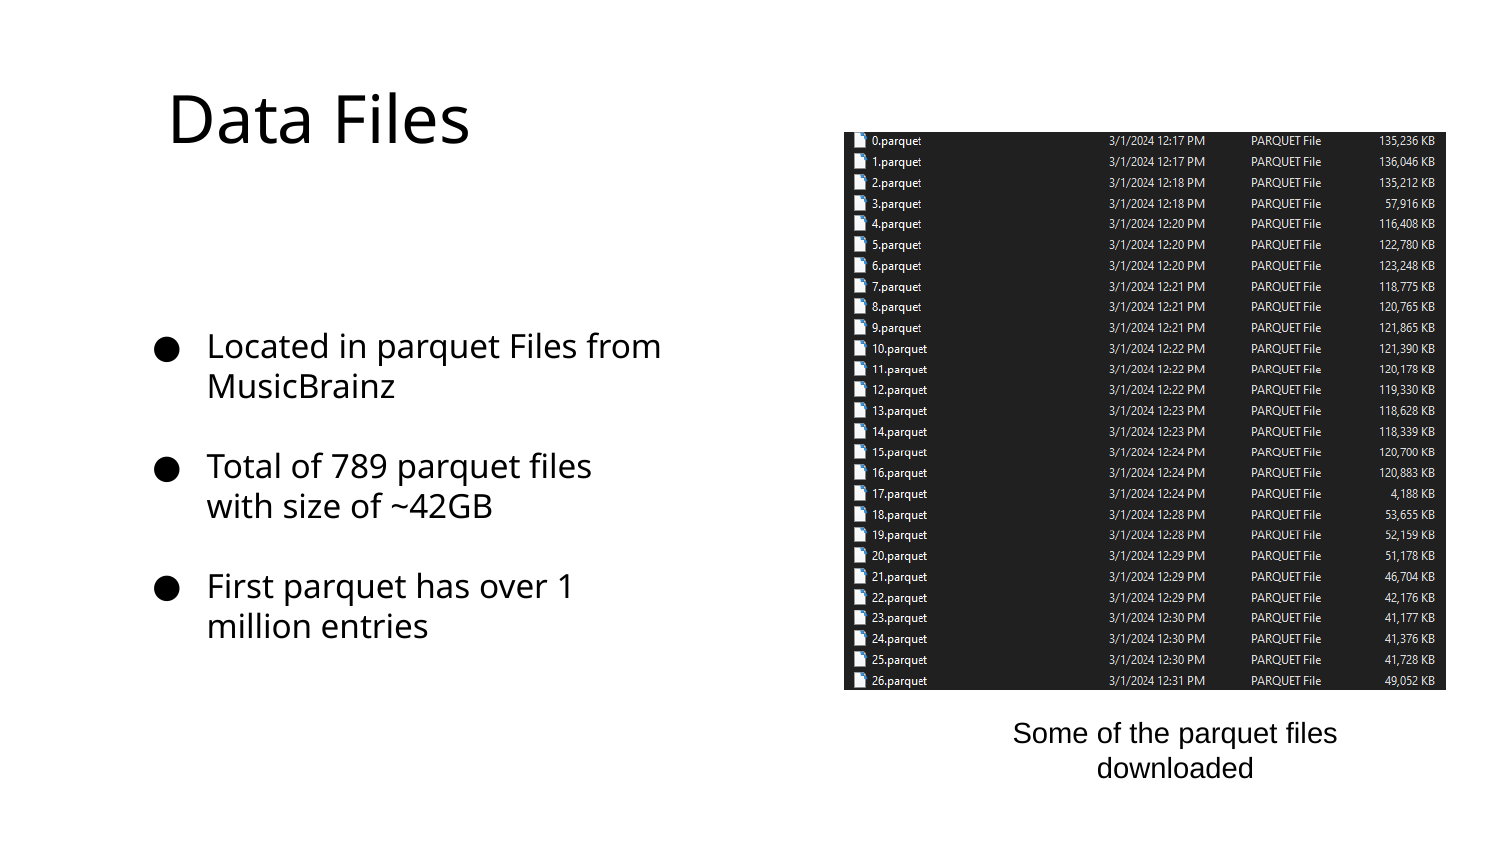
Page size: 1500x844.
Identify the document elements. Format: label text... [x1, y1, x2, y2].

list Located in parquet Files from MusicBrainz Total of 789 parquet files with size of ~42GB First parquet has over 1 million entries [116, 155, 679, 816]
title Data Files [152, 61, 1382, 156]
picture [843, 131, 1446, 690]
text_box Some of the parquet files downloaded [974, 698, 1377, 816]
